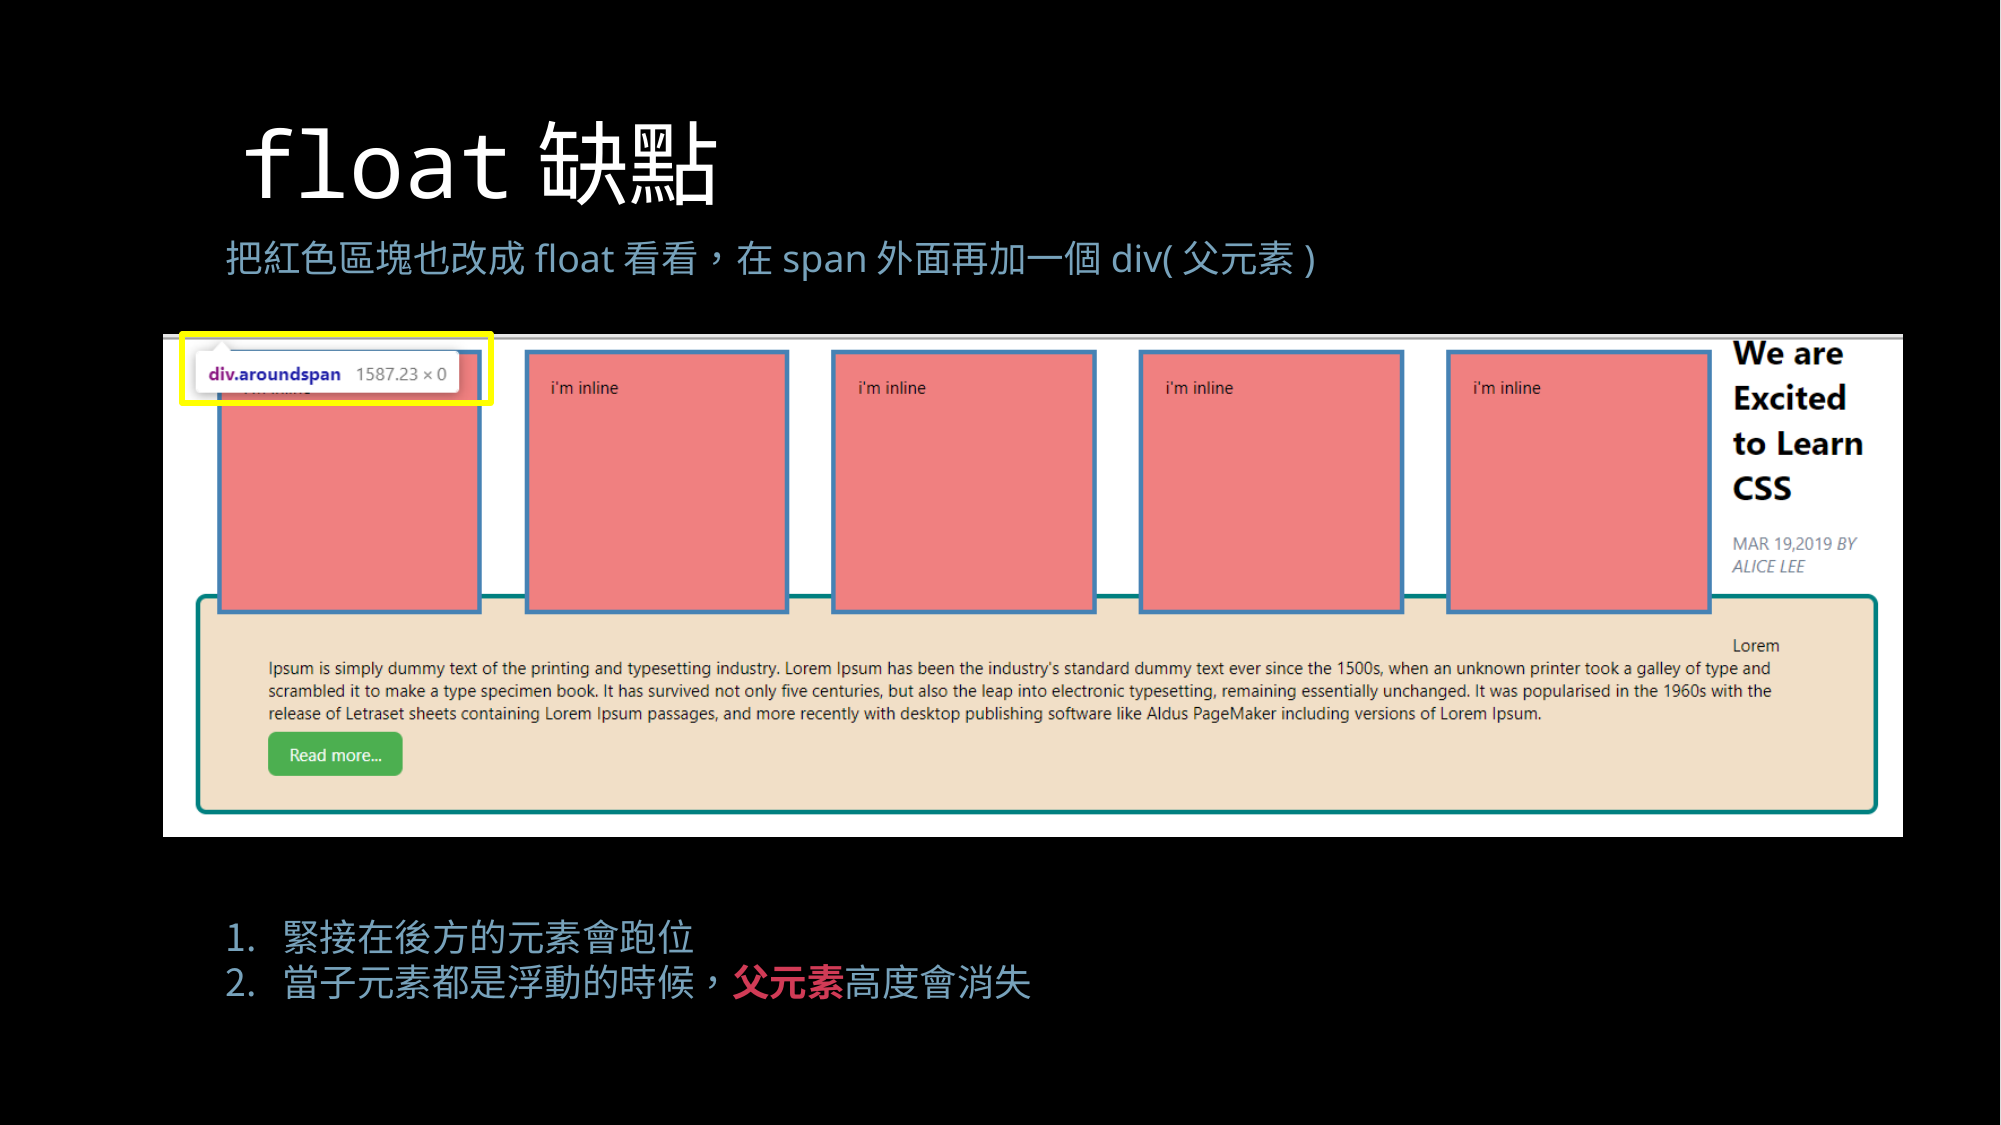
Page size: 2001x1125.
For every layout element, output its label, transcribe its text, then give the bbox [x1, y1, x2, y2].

text_box 把紅色區塊也改成float看看，在span外面再加一個div(父元素) [211, 227, 1359, 288]
picture [163, 334, 1903, 837]
text_box 緊接在後方的元素會跑位 當子元素都是浮動的時候，父元素高度會消失 [211, 906, 1216, 1012]
title float缺點 [225, 112, 1800, 236]
